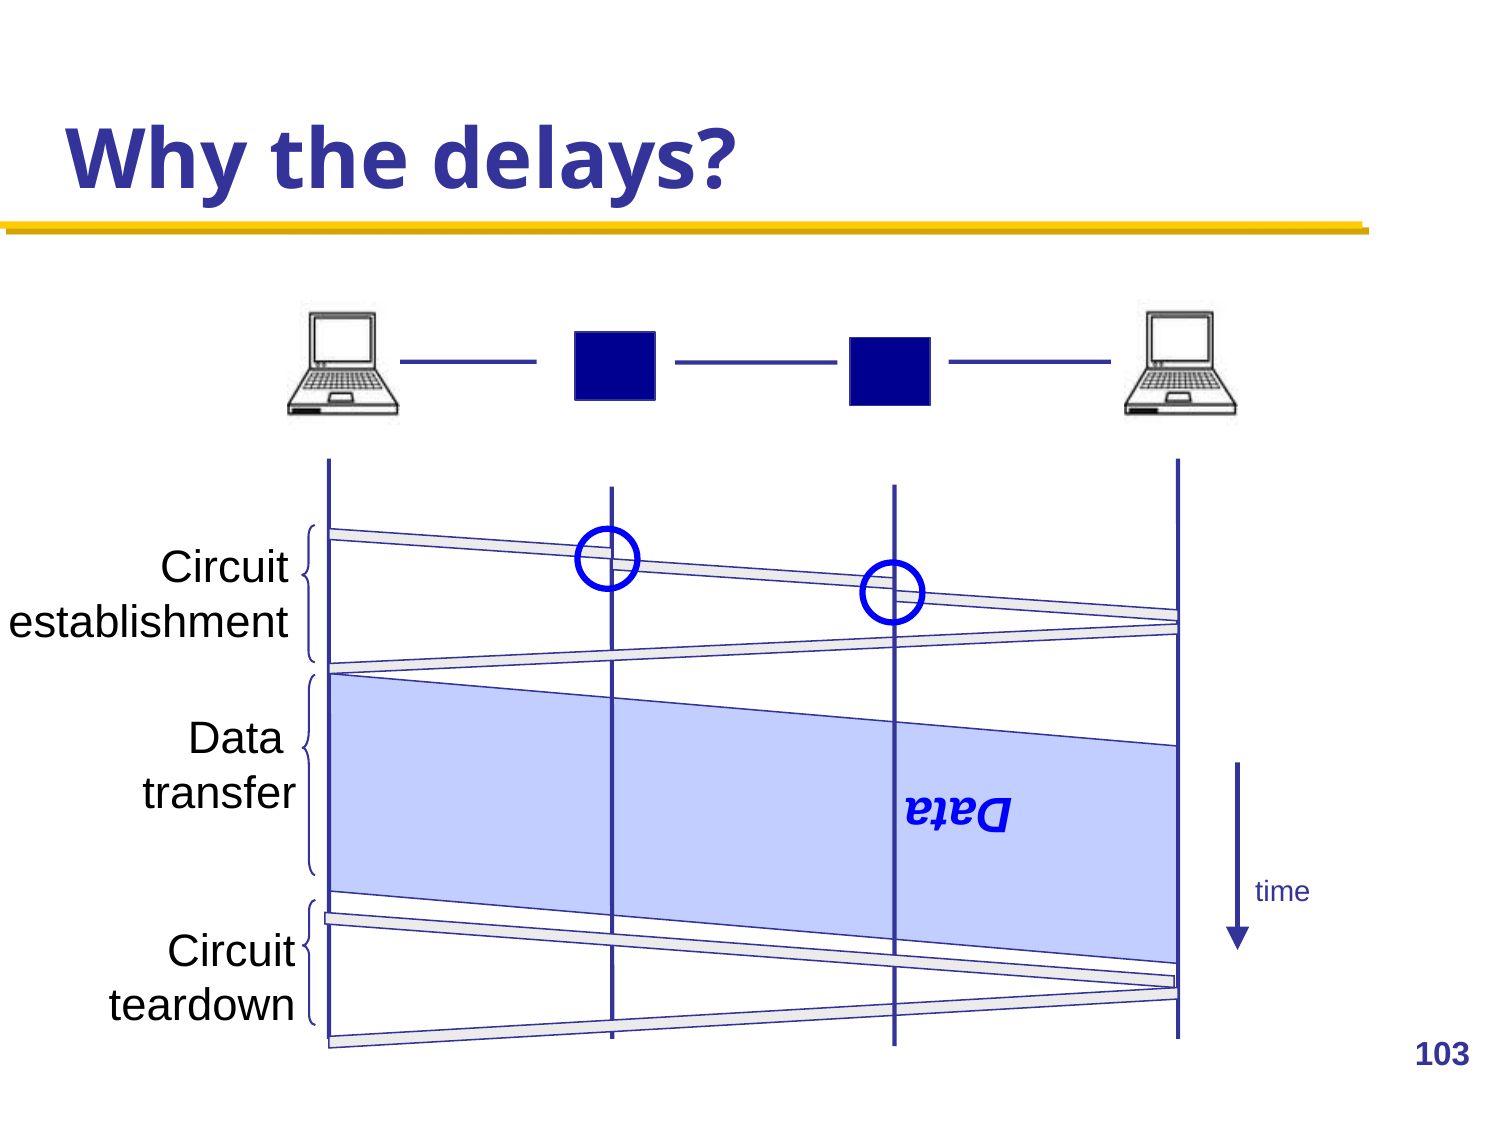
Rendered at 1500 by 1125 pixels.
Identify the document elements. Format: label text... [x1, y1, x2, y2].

text_box [302, 899, 316, 1026]
text_box Circuit teardown [89, 914, 302, 1036]
text_box [895, 623, 1179, 648]
text_box [328, 637, 894, 674]
slide_number 103 [1400, 1025, 1500, 1100]
text_box Circuit establishment [0, 531, 295, 652]
text_box [1227, 762, 1248, 950]
picture [1124, 299, 1238, 425]
text_box [324, 912, 1175, 988]
text_box [574, 331, 656, 400]
text_box [895, 987, 1179, 1016]
text_box [862, 562, 923, 623]
text_box [849, 337, 931, 406]
text_box Data [895, 721, 1178, 964]
text_box [328, 528, 580, 557]
picture [286, 300, 401, 426]
text_box Data [329, 674, 894, 940]
text_box time [1240, 864, 1326, 915]
text_box [635, 560, 867, 587]
text_box [303, 674, 316, 876]
text_box [328, 1003, 894, 1048]
text_box Data transfer [136, 702, 303, 824]
title Why the delays? [49, 24, 1451, 213]
text_box [577, 528, 638, 589]
text_box [921, 592, 1179, 621]
text_box [302, 524, 315, 663]
